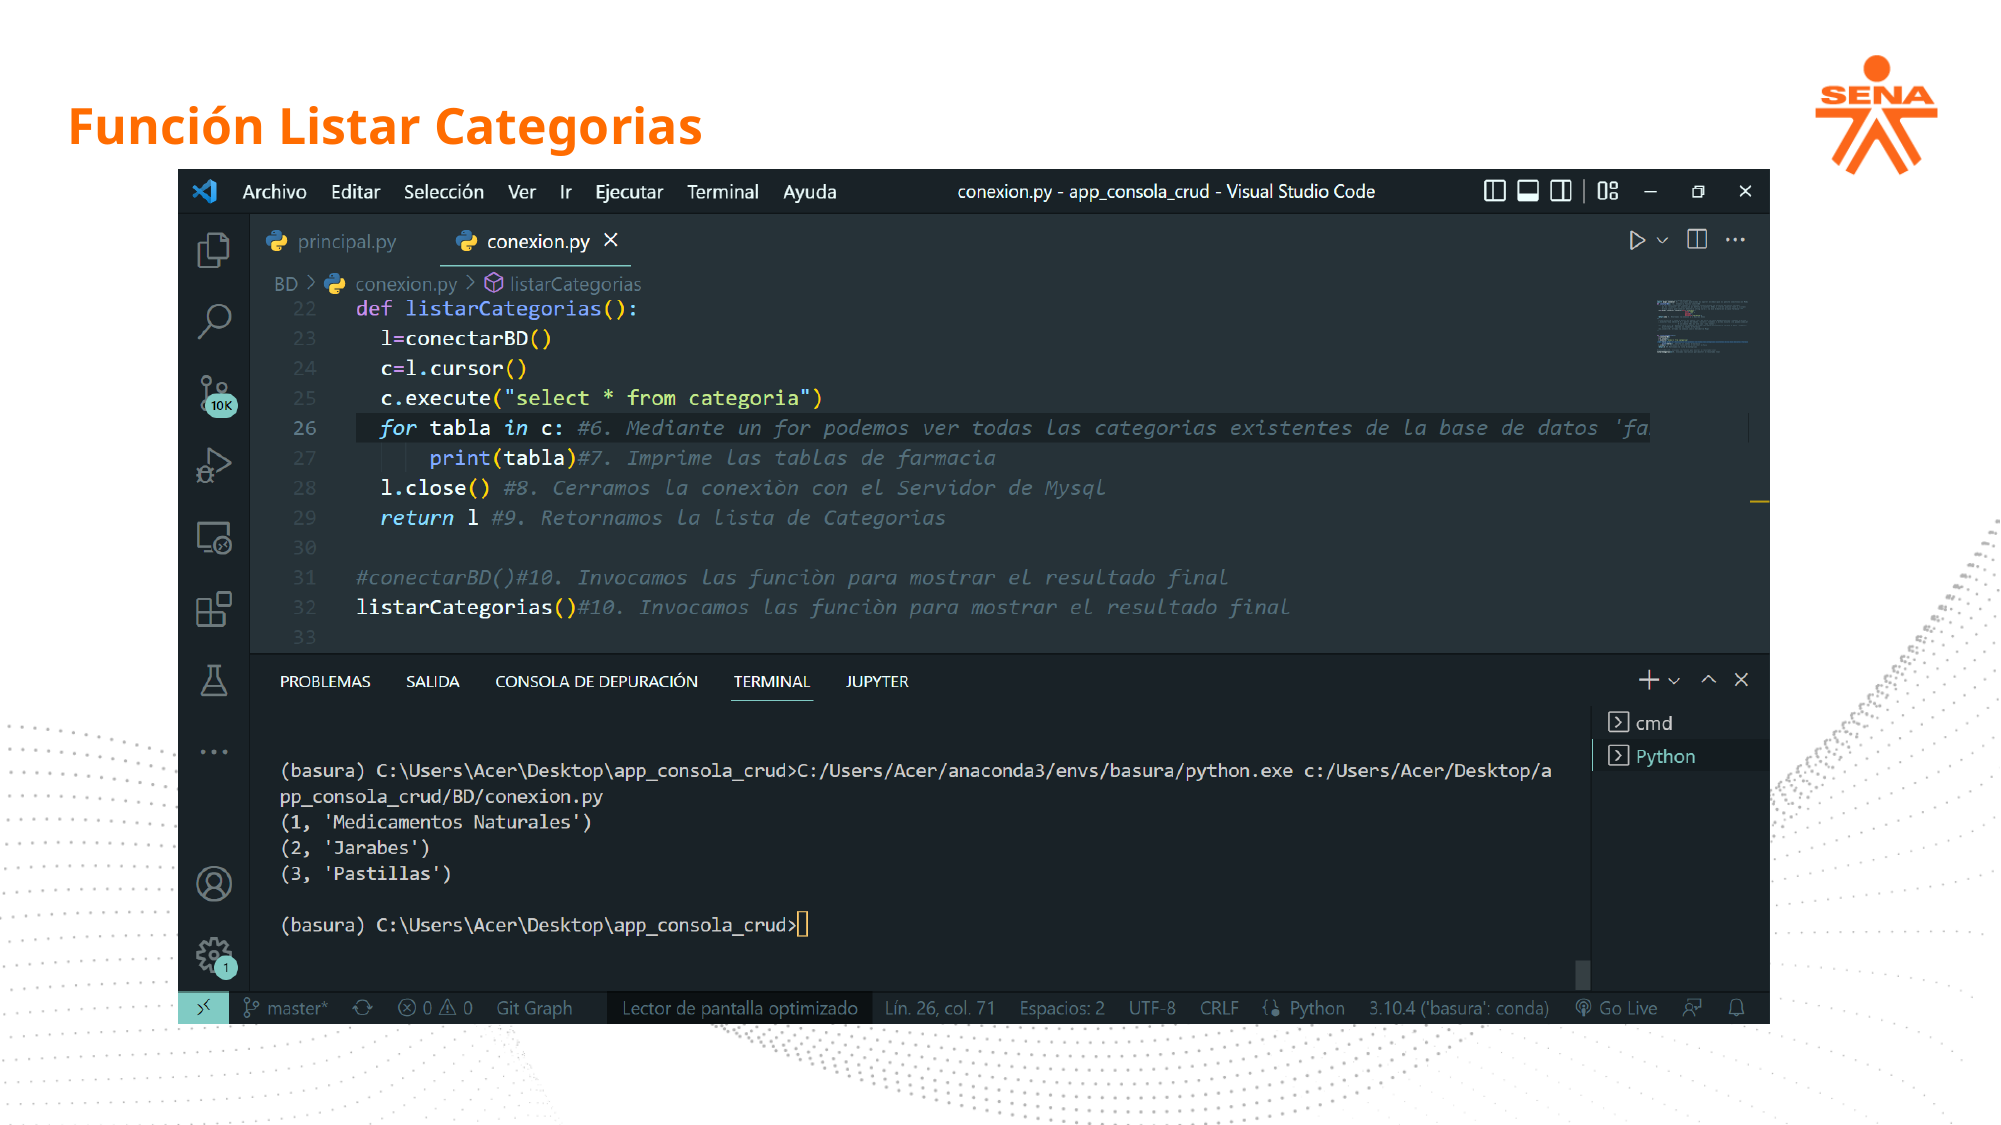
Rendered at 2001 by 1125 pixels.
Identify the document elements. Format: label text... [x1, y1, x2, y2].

picture [0, 0, 2000, 1125]
text_box Función Listar Categorias [52, 86, 1211, 162]
